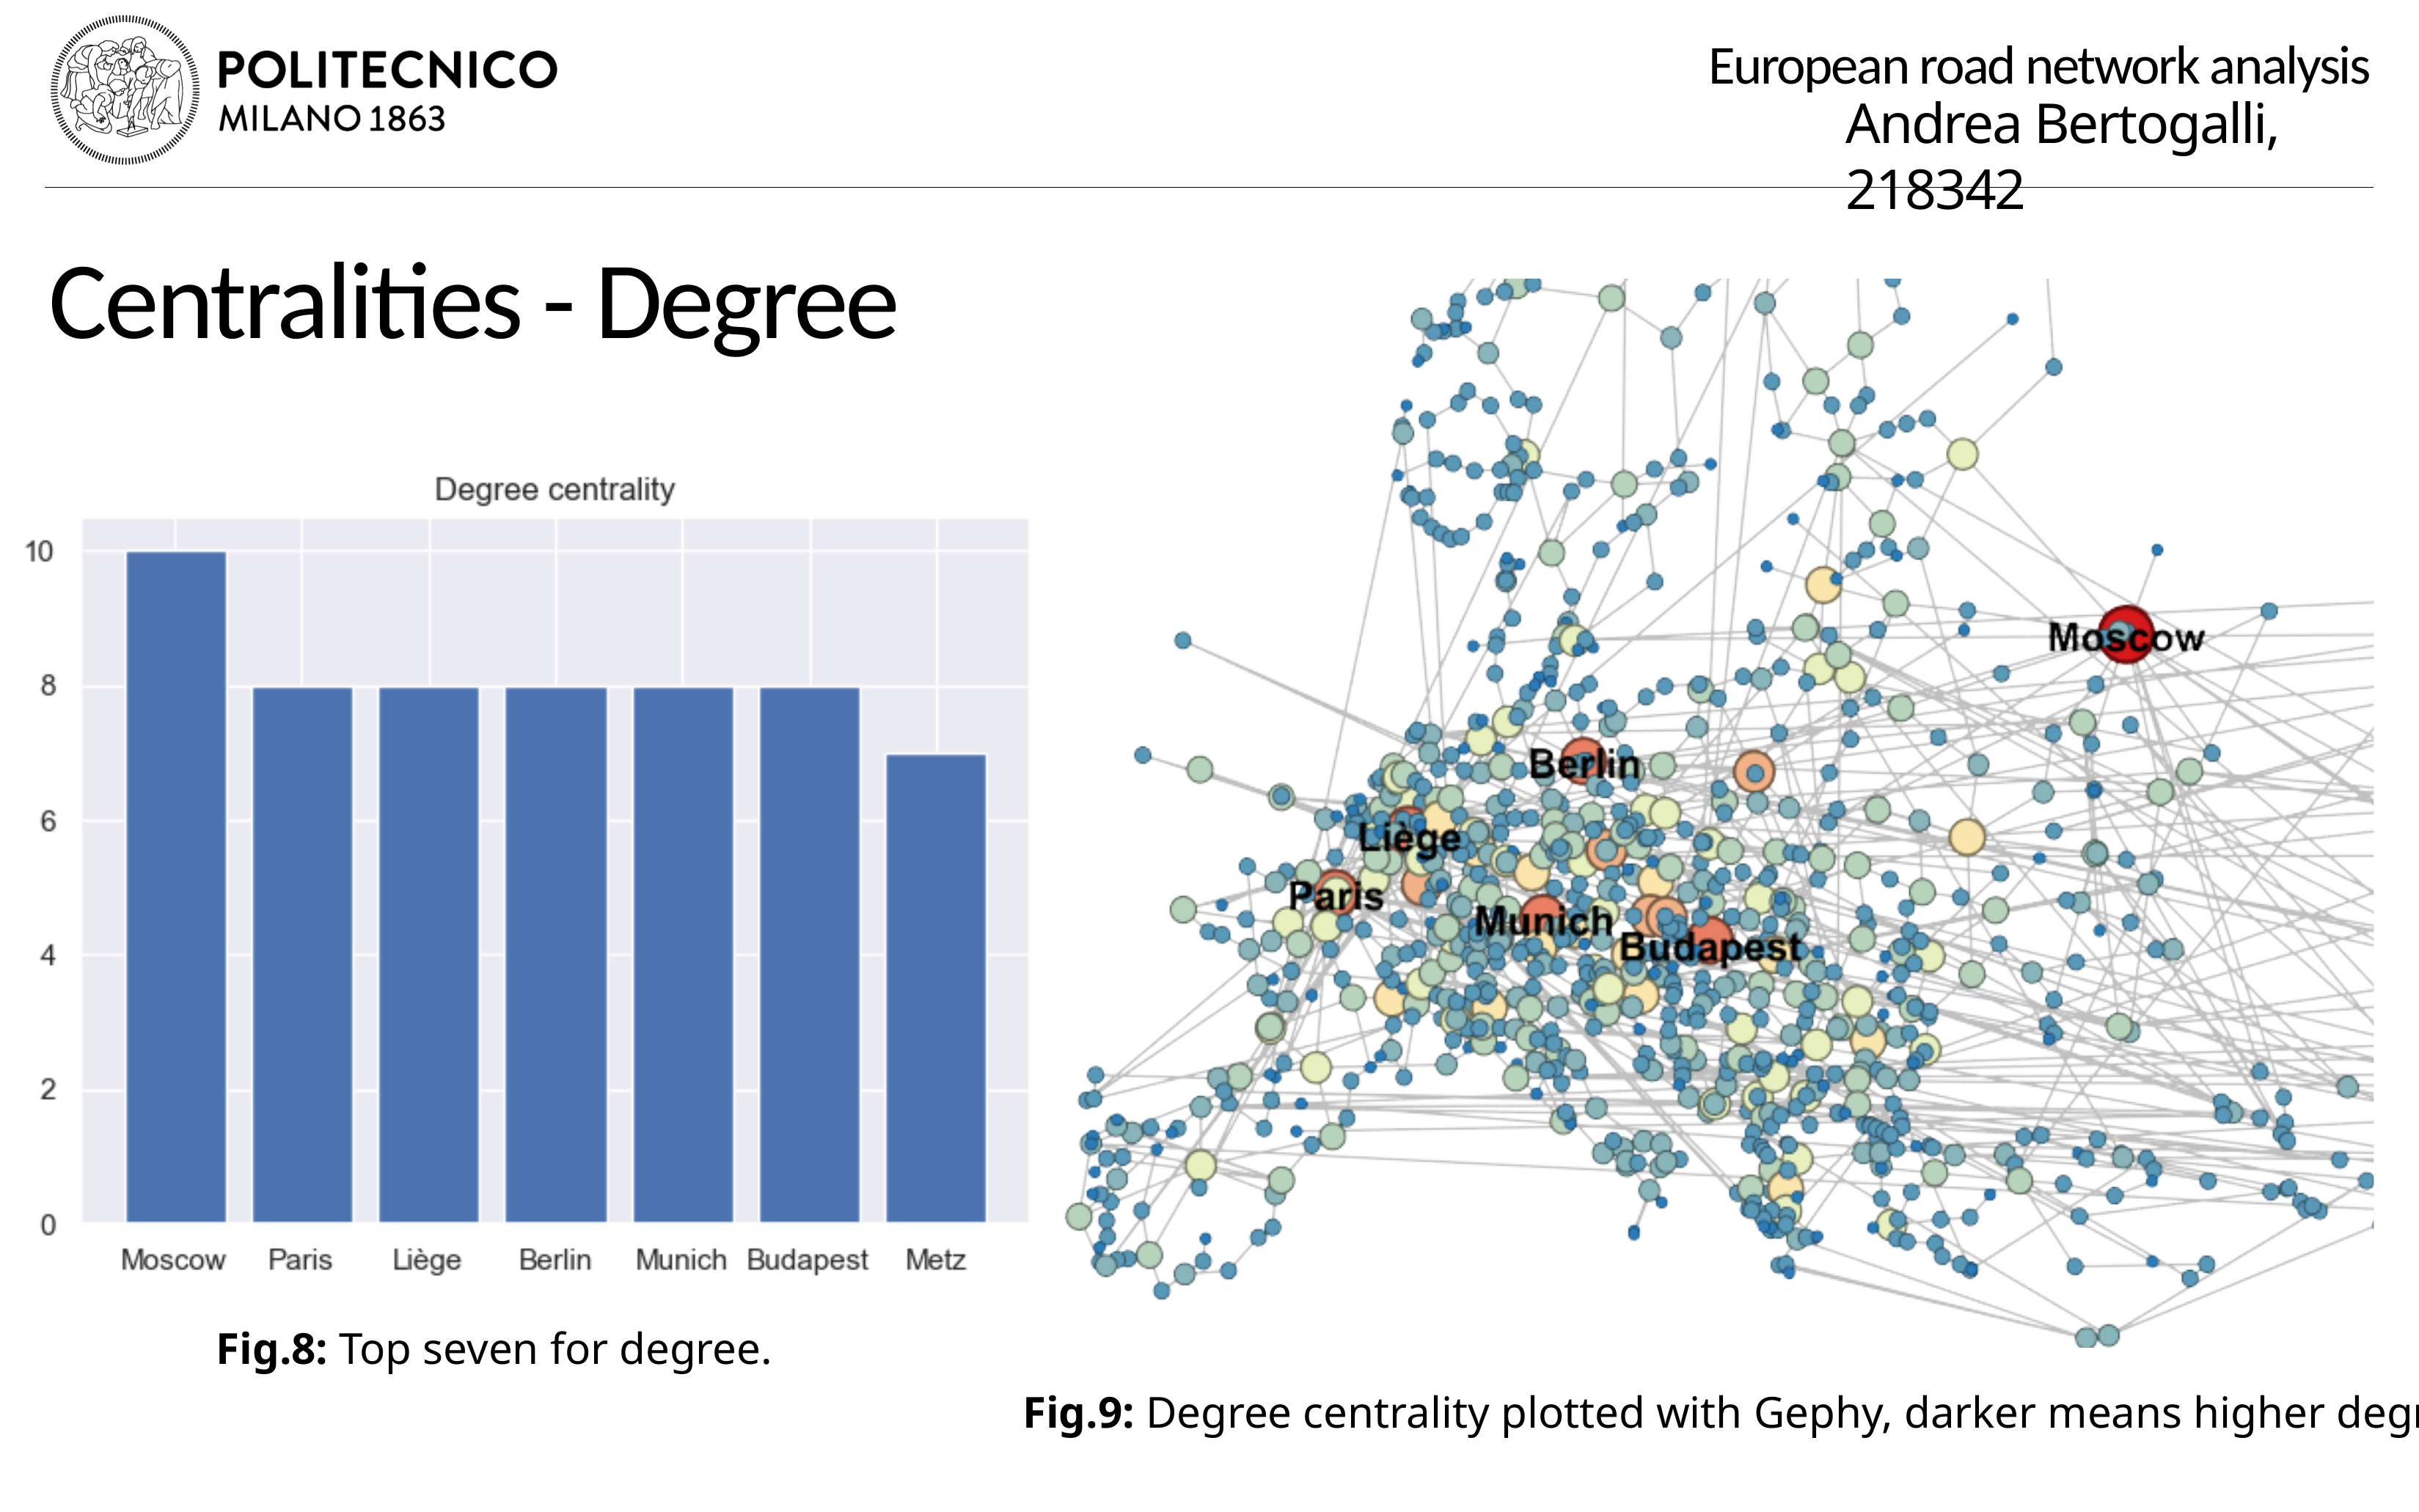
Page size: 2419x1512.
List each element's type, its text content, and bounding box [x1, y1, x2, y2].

text_box Andrea Bertogalli, 218342 [1750, 87, 2419, 221]
text_box European road network analysis [1612, 27, 2419, 95]
text_box Fig.8: Top seven for degree. [0, 1332, 1256, 1423]
picture [45, 12, 645, 166]
text_box Fig.9: Degree centrality plotted with Gephy, darker means higher degree [989, 1380, 2419, 1486]
picture [0, 279, 2374, 1348]
text_box Centralities - Degree [0, 227, 953, 361]
